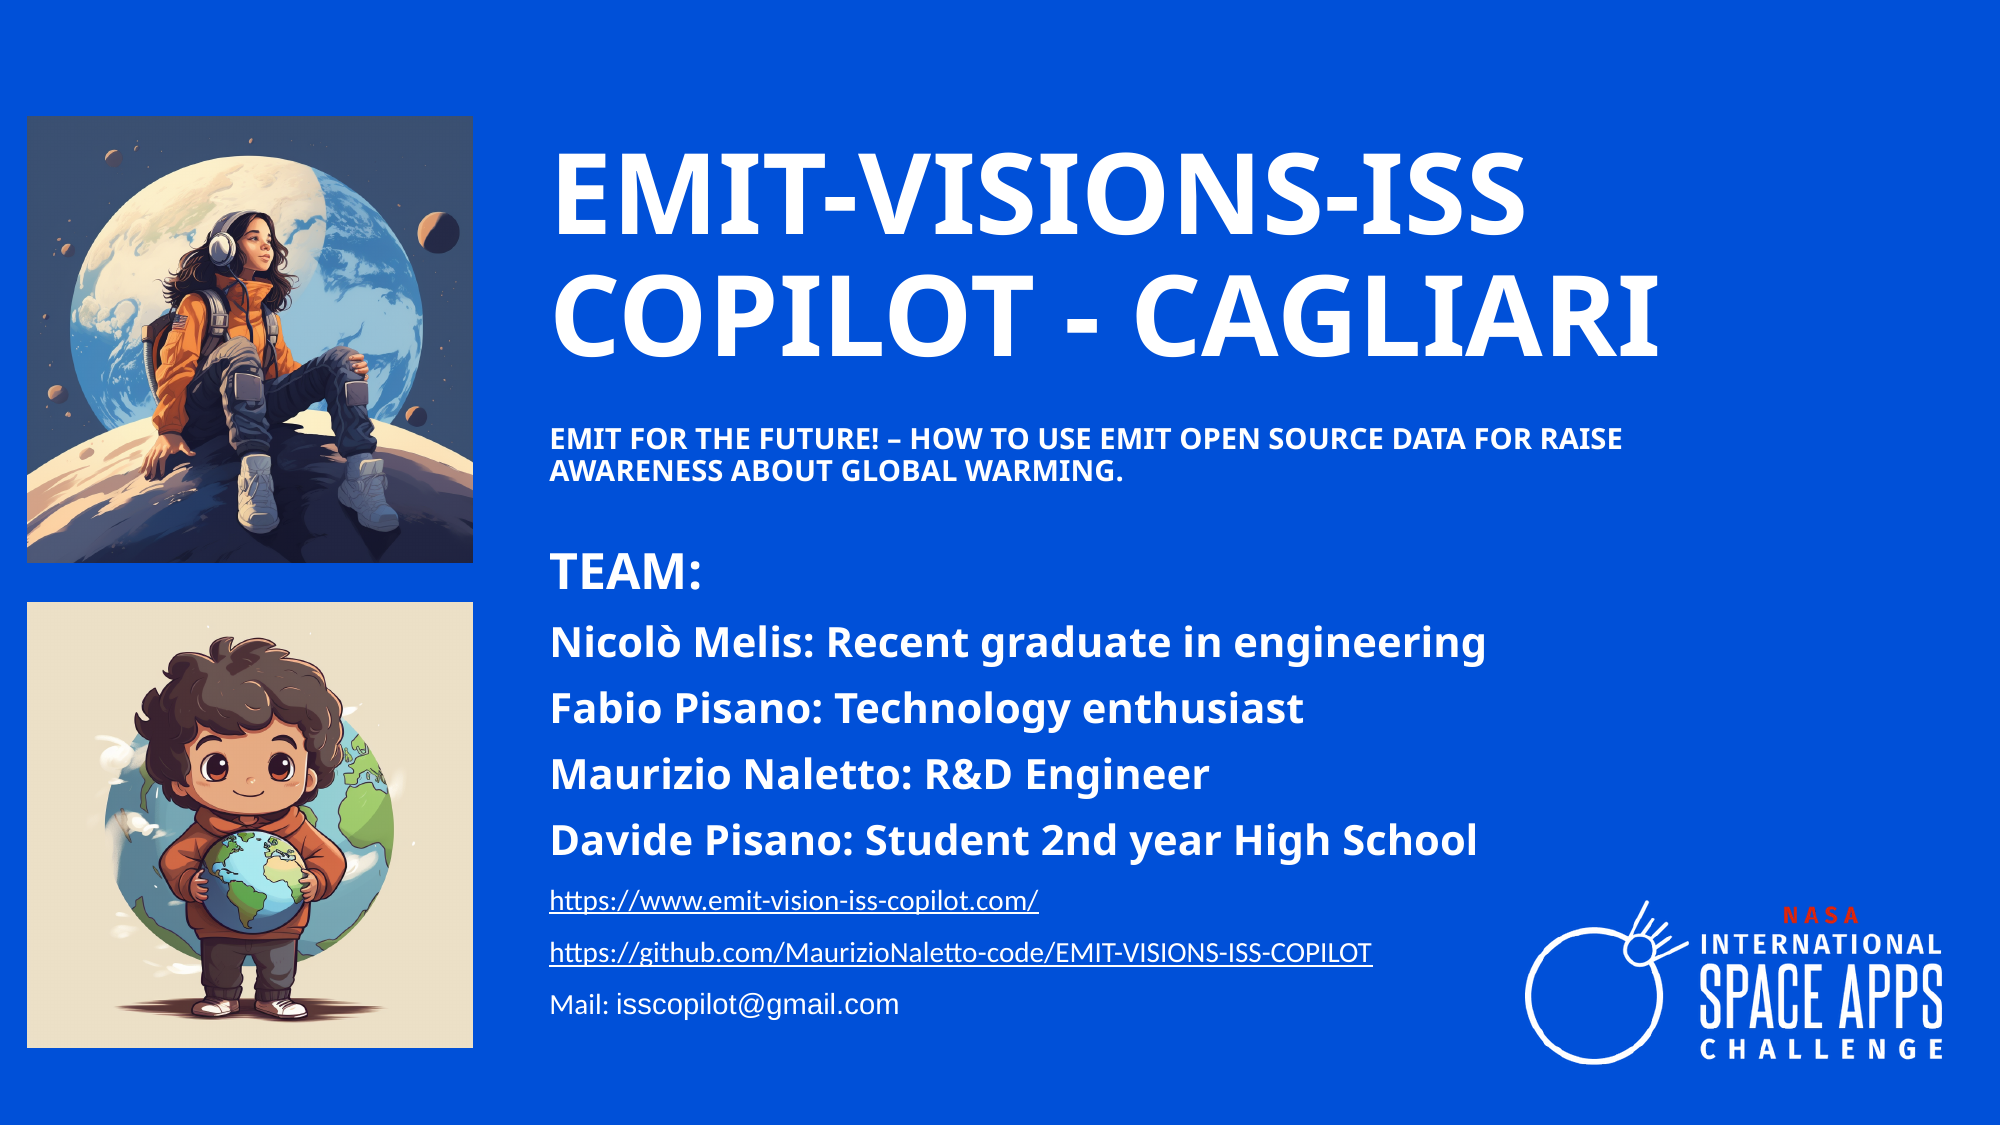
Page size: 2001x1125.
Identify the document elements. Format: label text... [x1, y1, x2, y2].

text_box EMIT FOR THE FUTURE! – HOW TO USE EMIT OPEN SOURCE DATA FOR RAISE AWARENESS ABOUT GLOBAL WARMING. [534, 416, 1687, 972]
picture [27, 602, 473, 1049]
title EMIT-VISIONS-ISS COPILOT - CAGLIARI [534, 84, 2000, 389]
subtitle TEAM: Nicolò Melis: Recent graduate in engineering Fabio Pisano: Technology enthusiast Maurizio Naletto: R&D Engineer Davide Pisano: Student 2nd year High School https://www.emit-vision-iss-copilot.com/ https://github.com/MaurizioNaletto-code/EMIT-VISIONS-ISS-COPILOT Mail: isscopilot@gmail.com [534, 972, 1687, 1094]
picture [27, 116, 473, 563]
picture [1525, 900, 1942, 1065]
